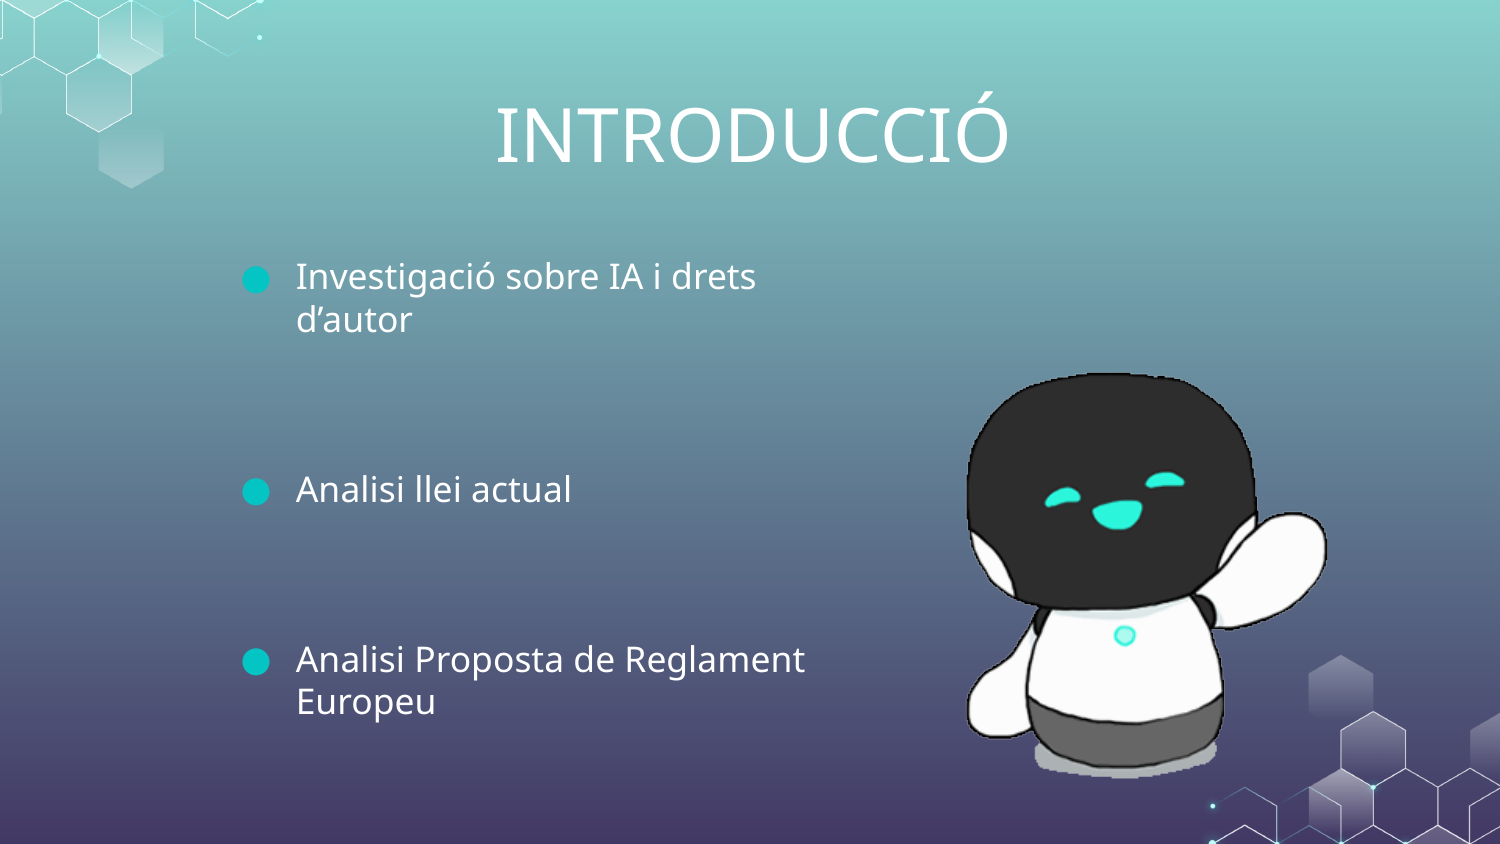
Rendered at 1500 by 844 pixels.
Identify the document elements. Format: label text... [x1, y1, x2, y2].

subtitle Investigació sobre IA i drets d’autor Analisi llei actual Analisi Proposta de Reglament Europeu [205, 238, 872, 738]
picture [846, 332, 1500, 844]
picture [0, 0, 283, 189]
title INTRODUCCIÓ [82, 72, 1426, 183]
